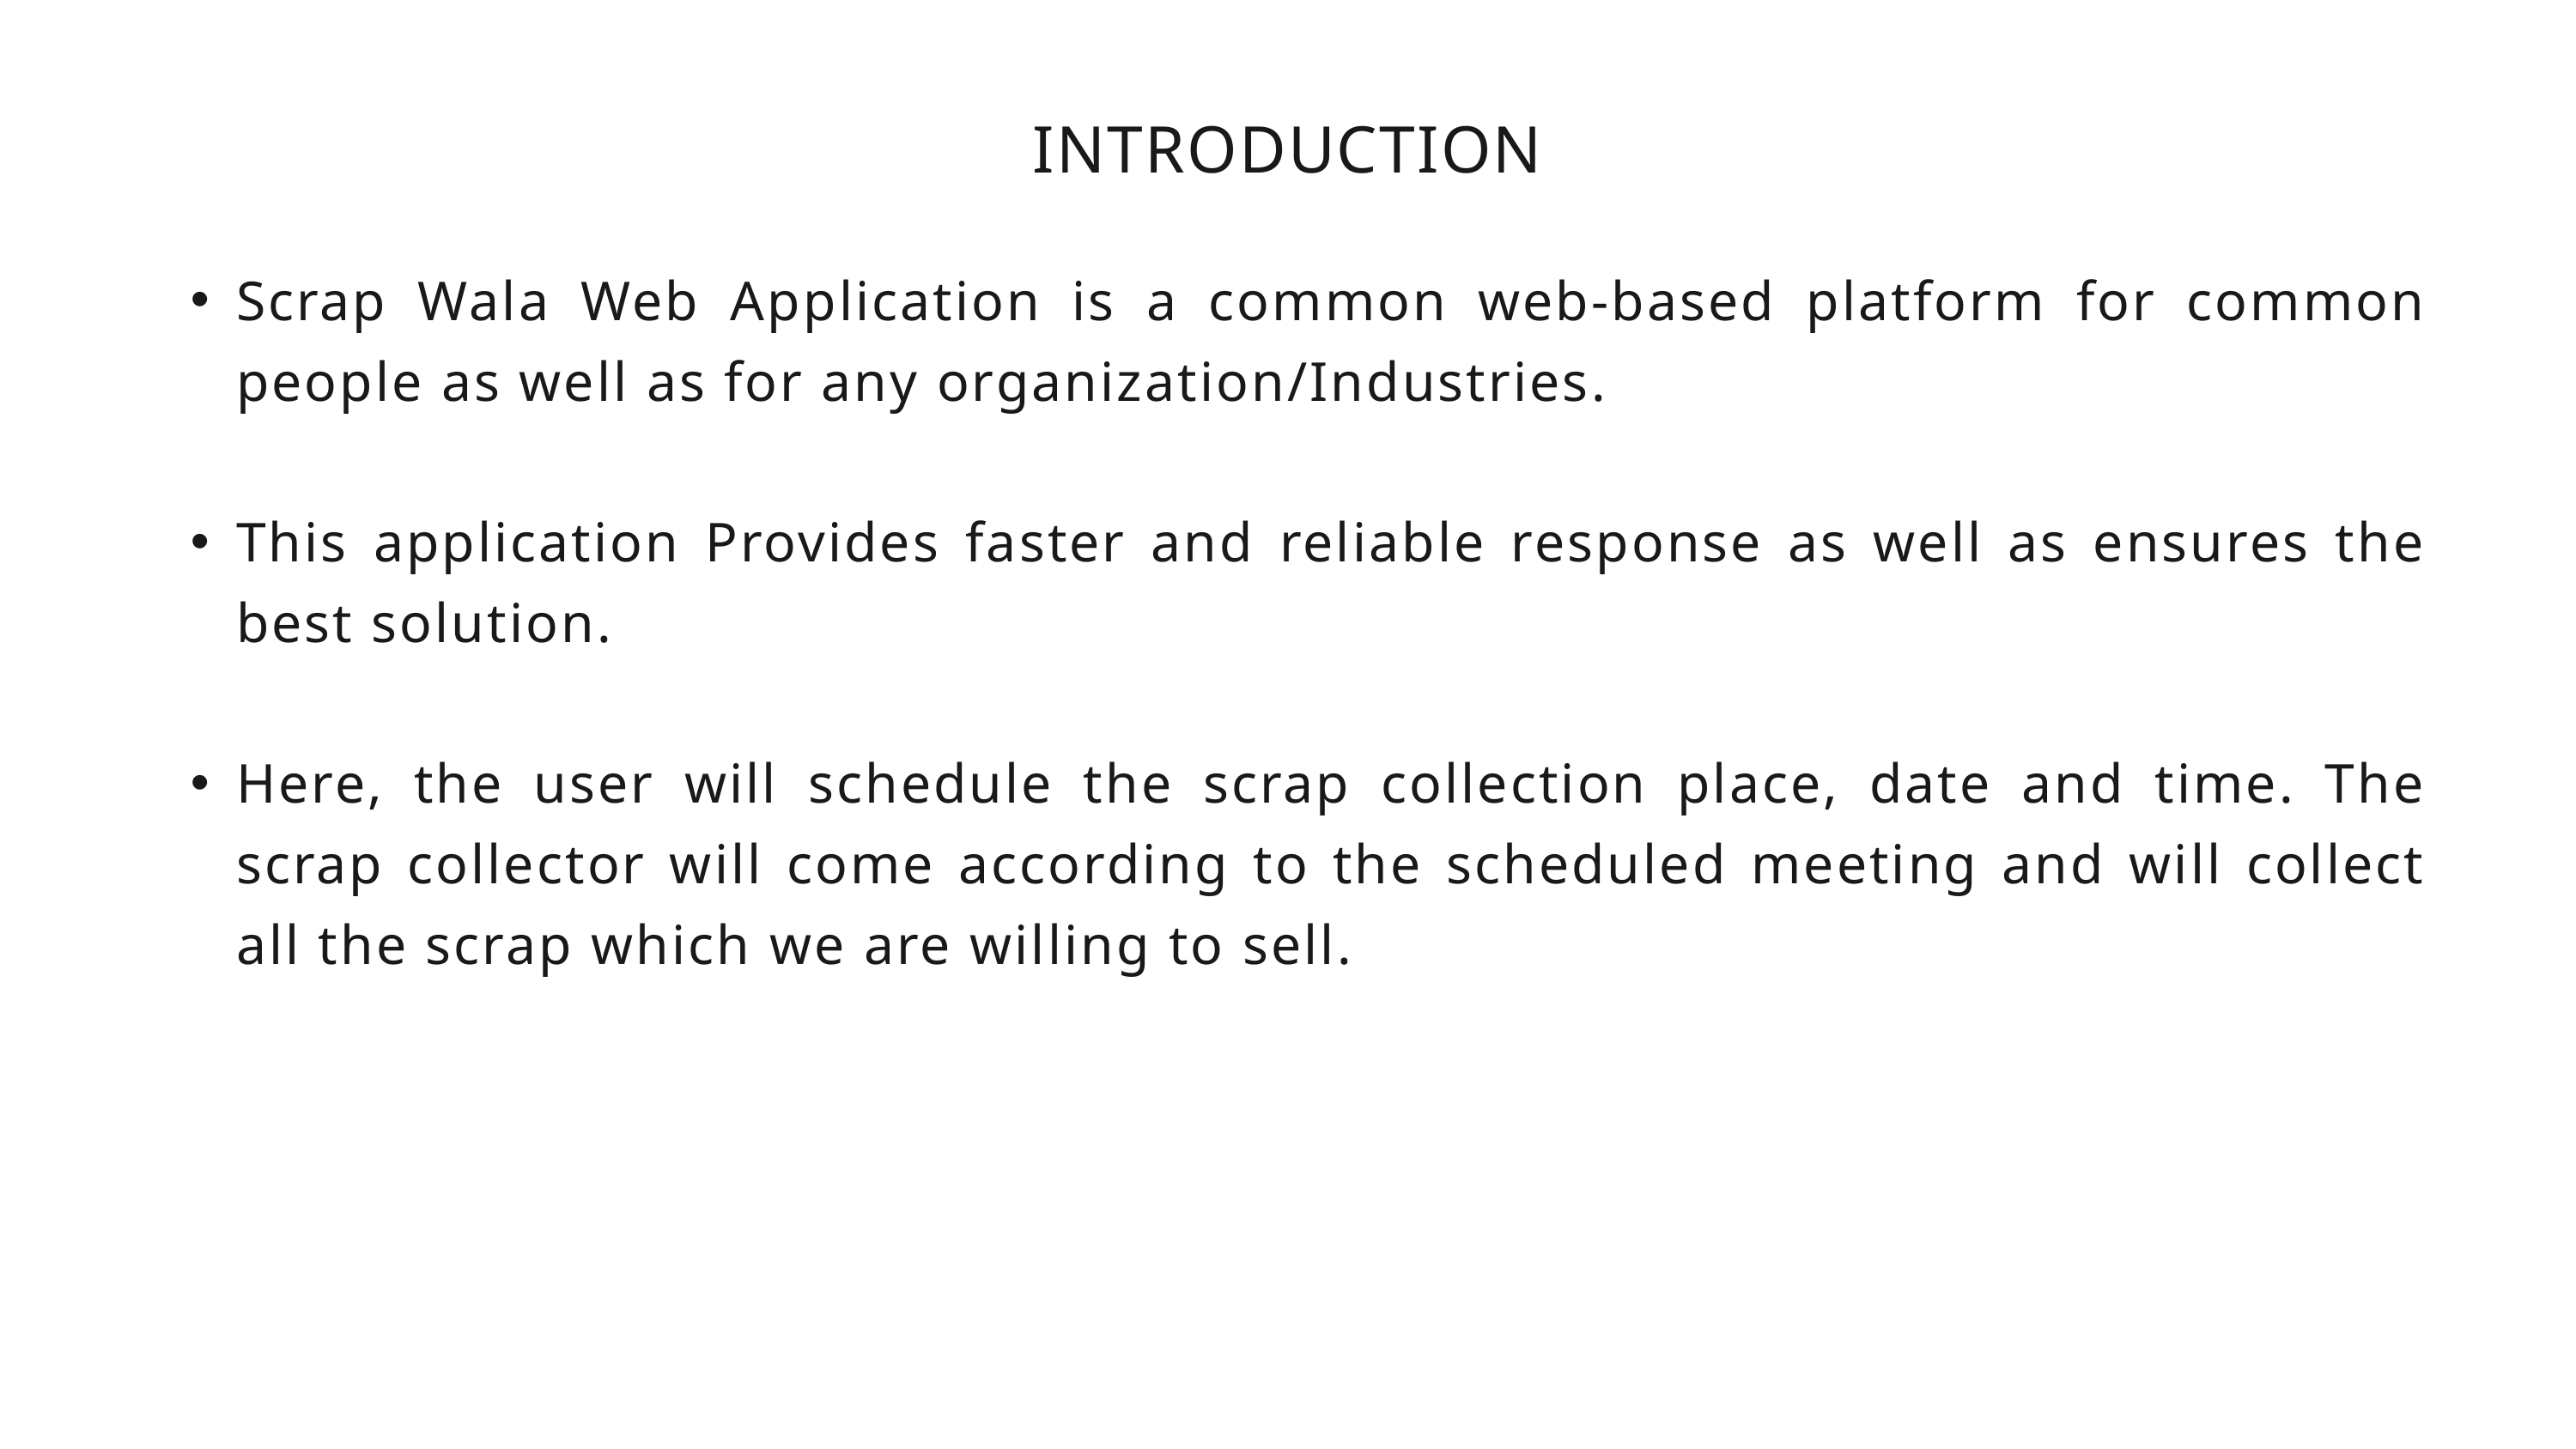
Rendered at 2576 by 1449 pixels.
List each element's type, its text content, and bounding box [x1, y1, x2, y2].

text_box Scrap Wala Web Application is a common web-based platform for common people as well as for any organization/Industries. This application Provides faster and reliable response as well as ensures the best solution. Here, the user will schedule the scrap collection place, date and time. The scrap collector will come according to the scheduled meeting and will collect all the scrap which we are willing to sell. [144, 250, 2432, 1297]
text_box INTRODUCTION [501, 101, 2075, 186]
